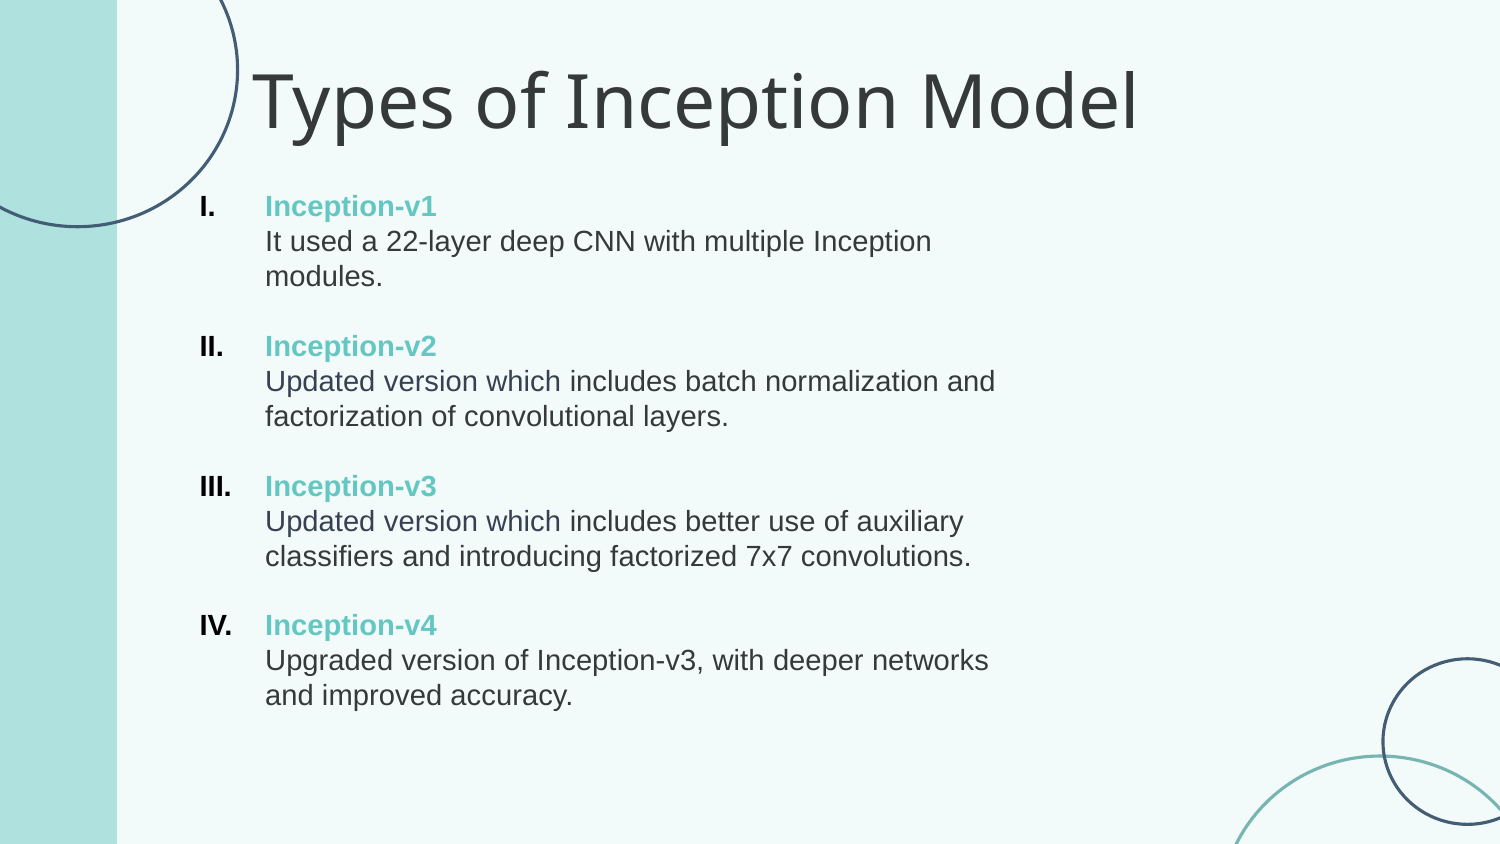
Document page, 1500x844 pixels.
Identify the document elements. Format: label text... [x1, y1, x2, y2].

subtitle Types of Inception Model [237, 20, 1356, 164]
text_box [0, 0, 238, 227]
text_box Inception-v1 It used a 22-layer deep CNN with multiple Inception modules. Inception-v2 Updated version which includes batch normalization and factorization of convolutional layers. Inception-v3 Updated version which includes better use of auxiliary classifiers and introducing factorized 7x7 convolutions. Inception-v4 Upgraded version of Inception-v3, with deeper networks and improved accuracy. [184, 179, 1036, 754]
